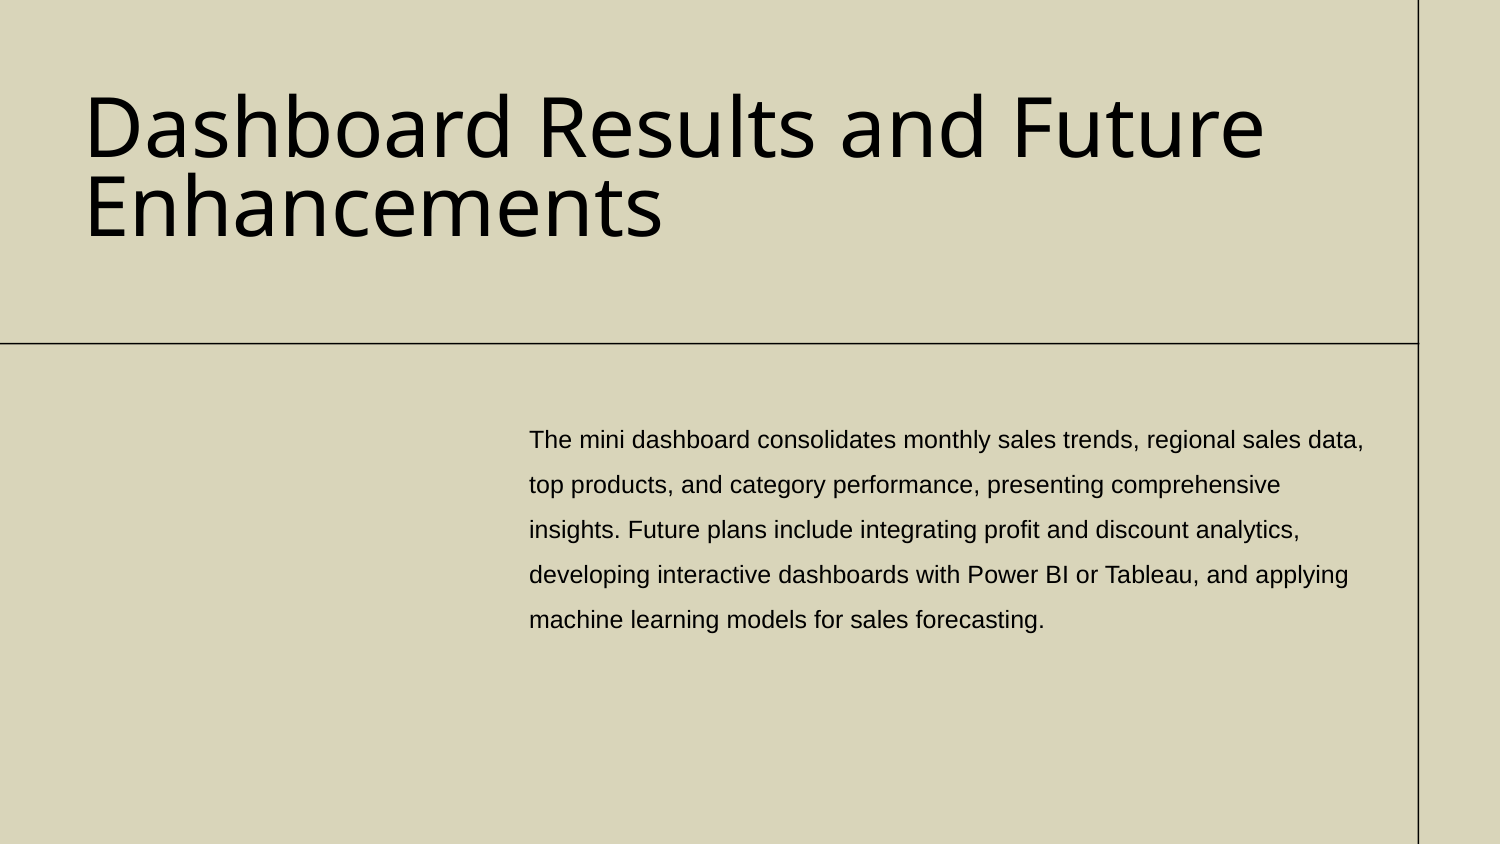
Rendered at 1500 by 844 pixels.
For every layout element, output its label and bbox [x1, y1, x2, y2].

text_box [0, 0, 1420, 844]
